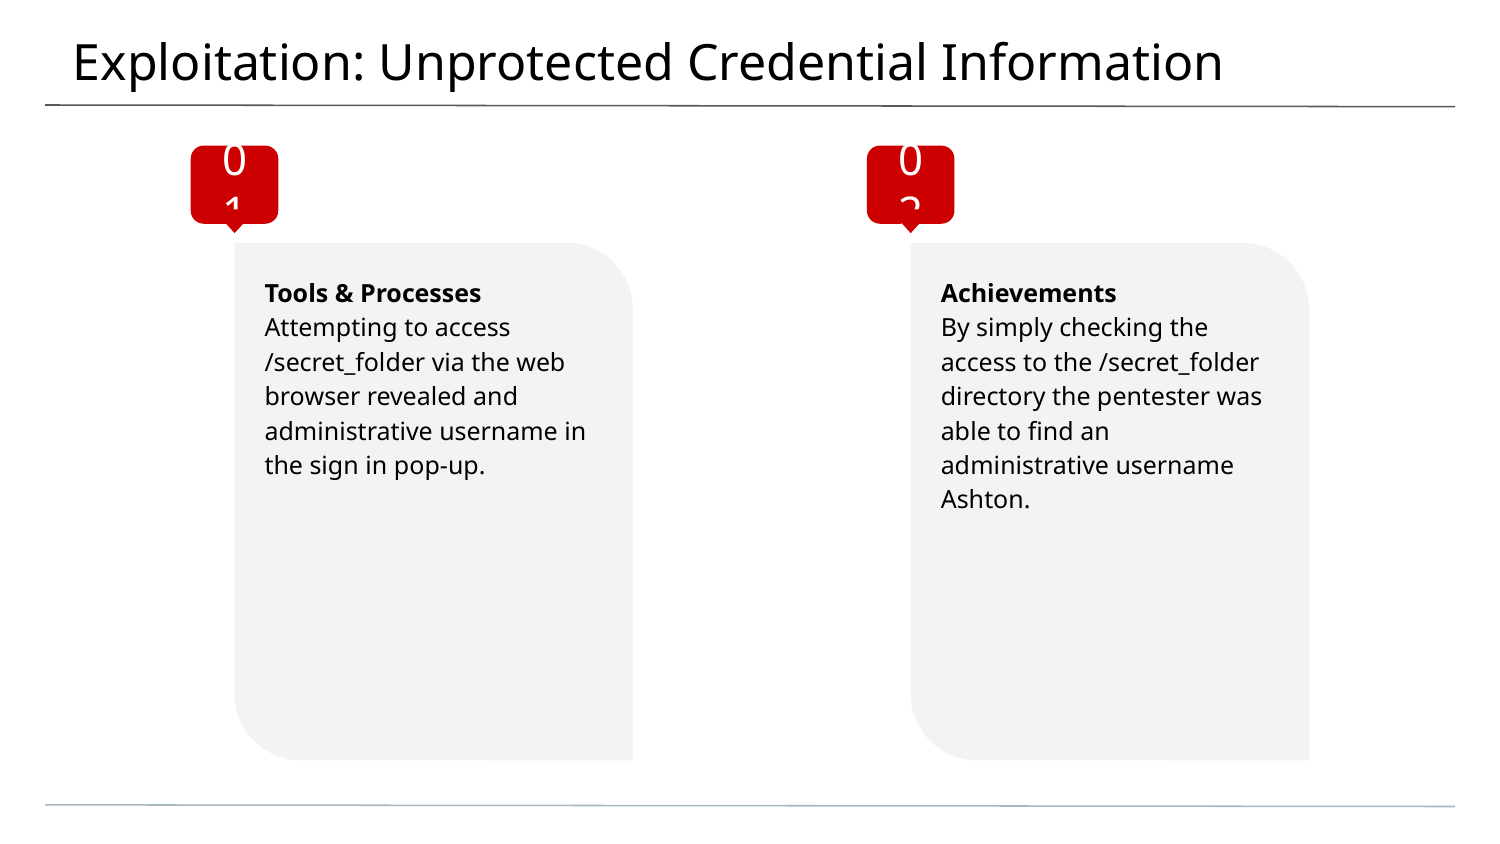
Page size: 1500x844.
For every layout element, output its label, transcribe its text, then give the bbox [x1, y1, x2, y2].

title Exploitation: Unprotected Credential Information [0, 0, 1500, 88]
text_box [866, 145, 1310, 761]
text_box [190, 145, 634, 761]
